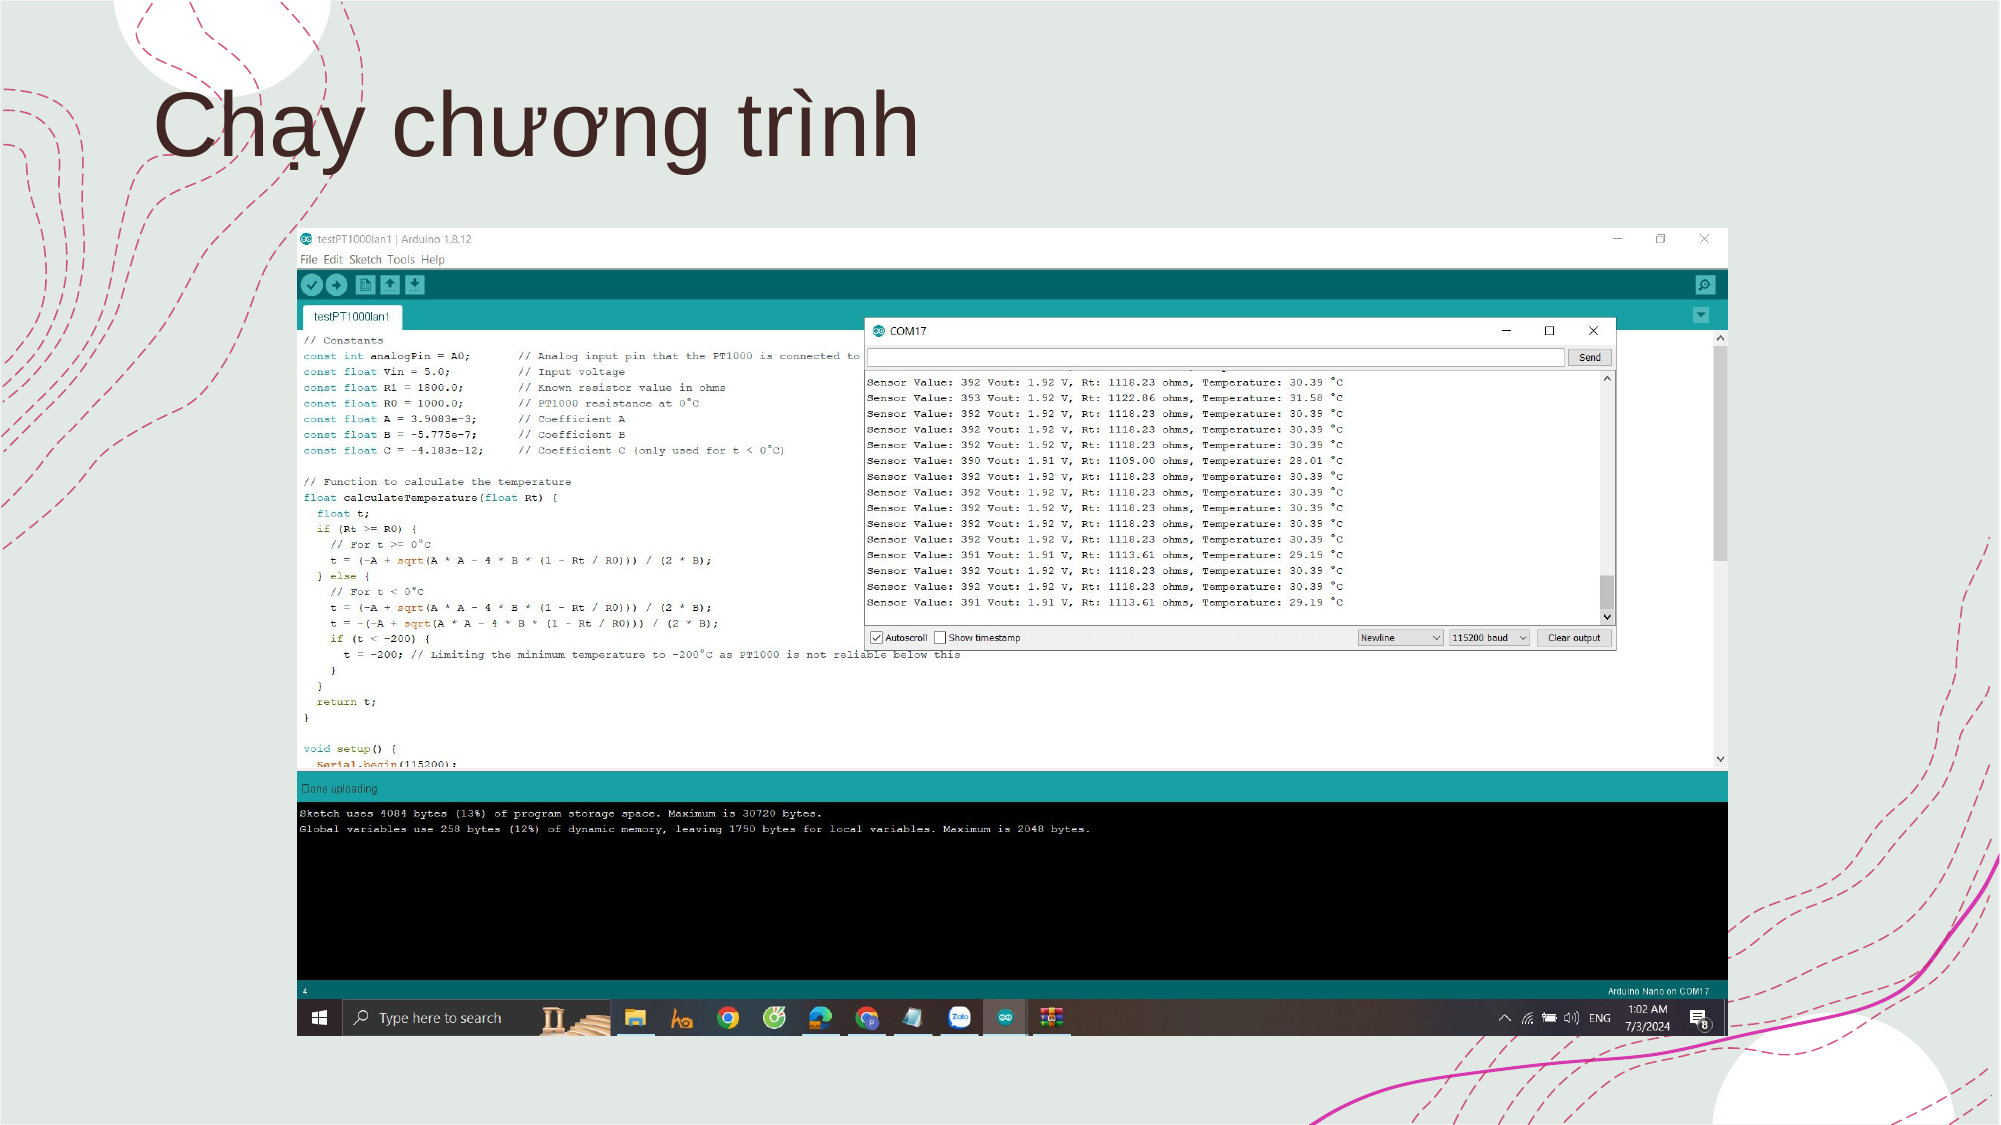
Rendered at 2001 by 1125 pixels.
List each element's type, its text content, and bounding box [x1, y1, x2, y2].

title Chạy chương trình [137, 11, 1863, 229]
picture [296, 228, 1728, 1036]
